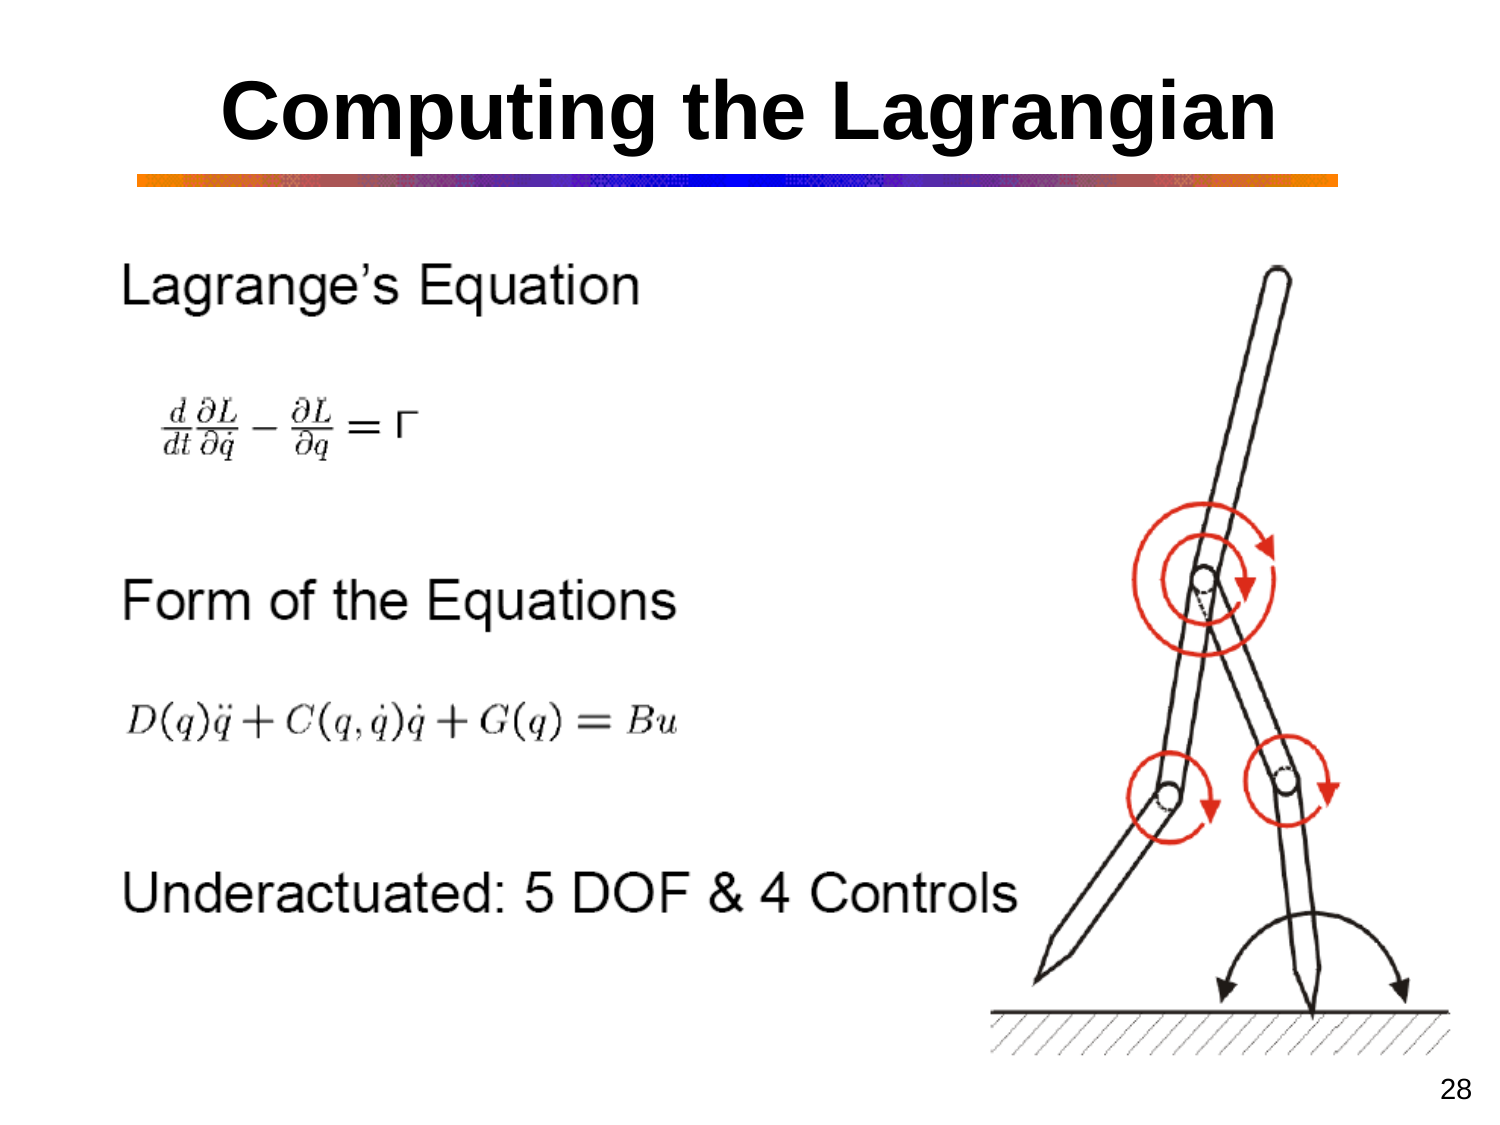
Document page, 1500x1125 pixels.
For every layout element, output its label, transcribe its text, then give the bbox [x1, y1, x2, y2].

title Computing the Lagrangian [0, 12, 1500, 200]
slide_number 28 [1137, 1062, 1488, 1113]
picture [99, 243, 1461, 1063]
